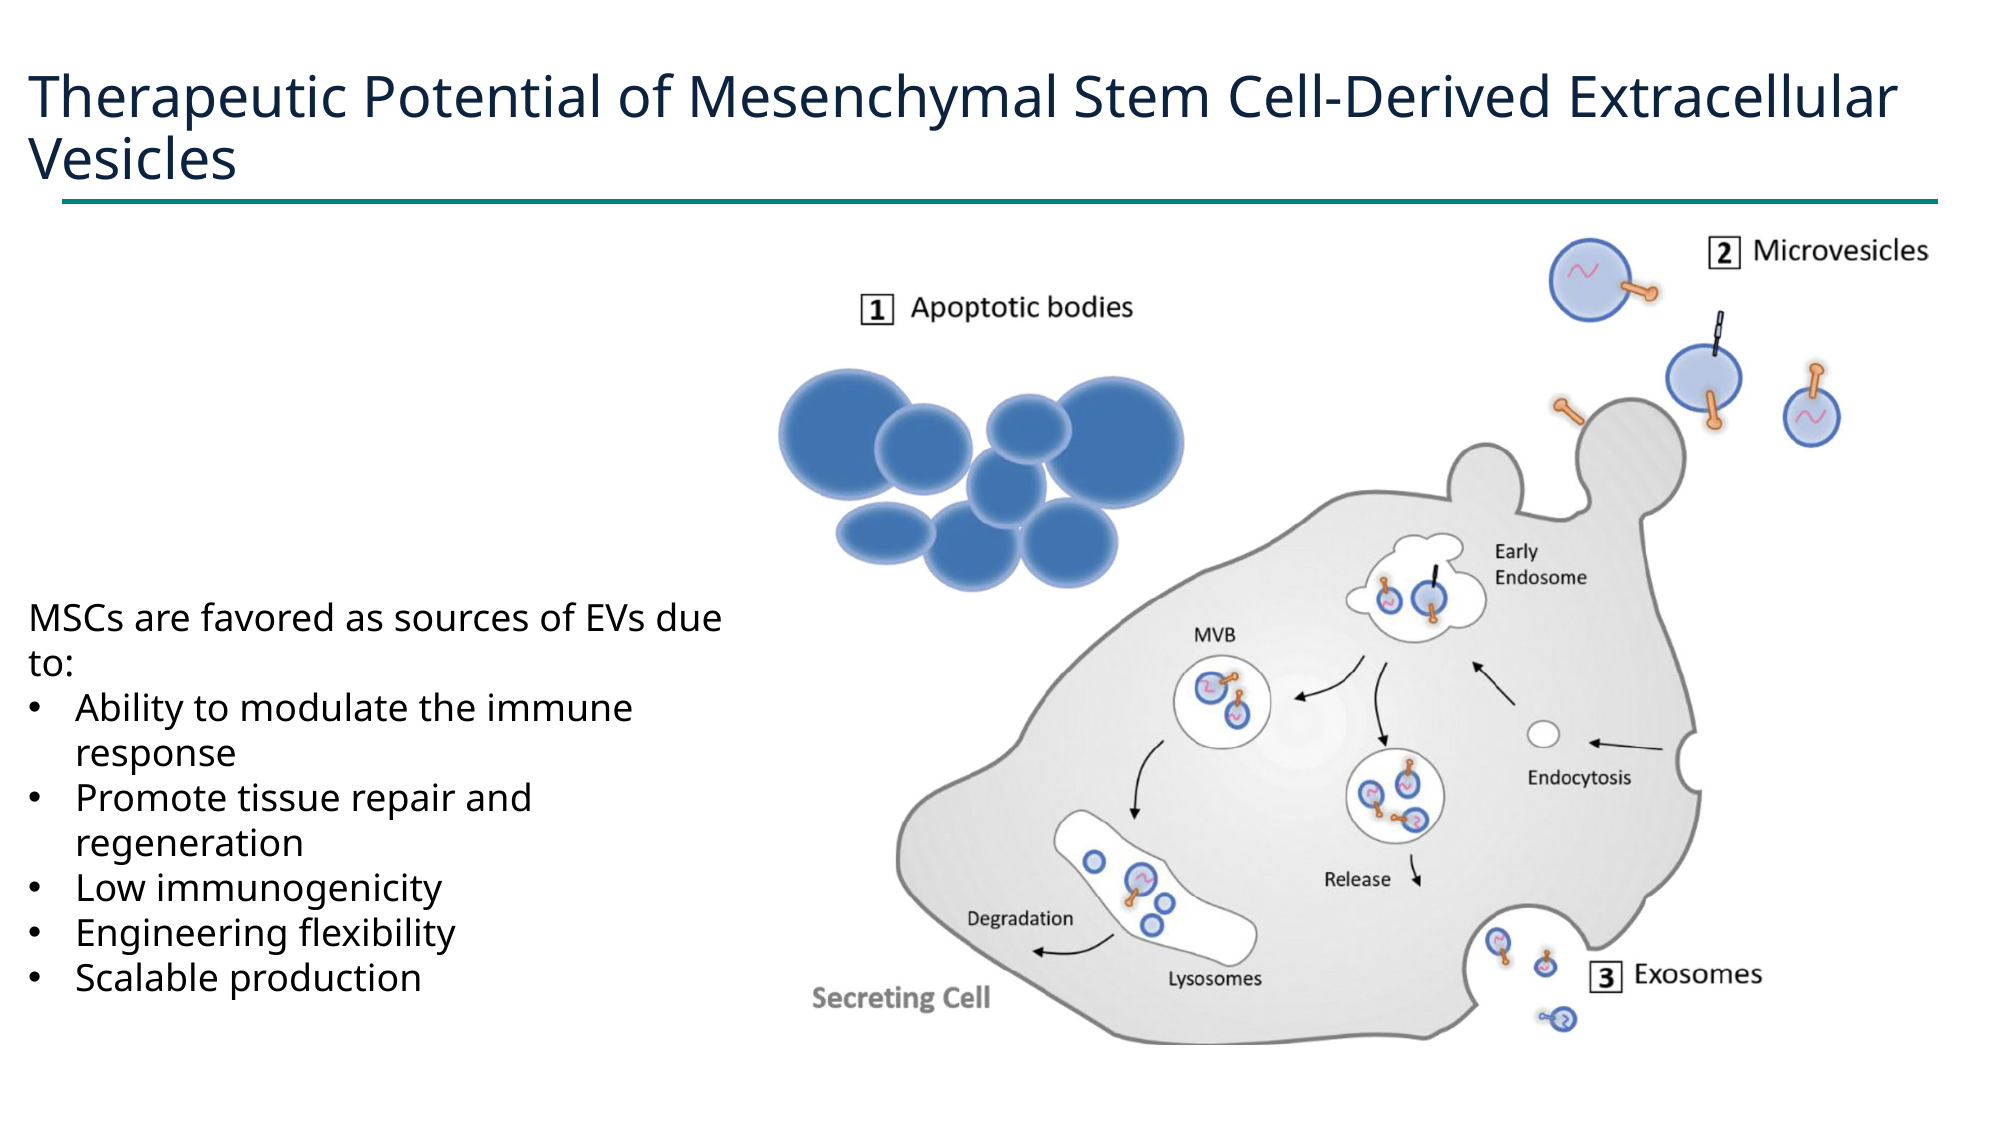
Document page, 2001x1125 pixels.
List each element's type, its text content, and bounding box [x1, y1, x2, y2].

title Therapeutic Potential of Mesenchymal Stem Cell-Derived Extracellular Vesicles [28, 60, 2000, 200]
picture [766, 226, 1941, 1046]
text_box MSCs are favored as sources of EVs due to: Ability to modulate the immune response Promote tissue repair and regeneration Low immunogenicity Engineering flexibility Scalable production [28, 594, 766, 879]
